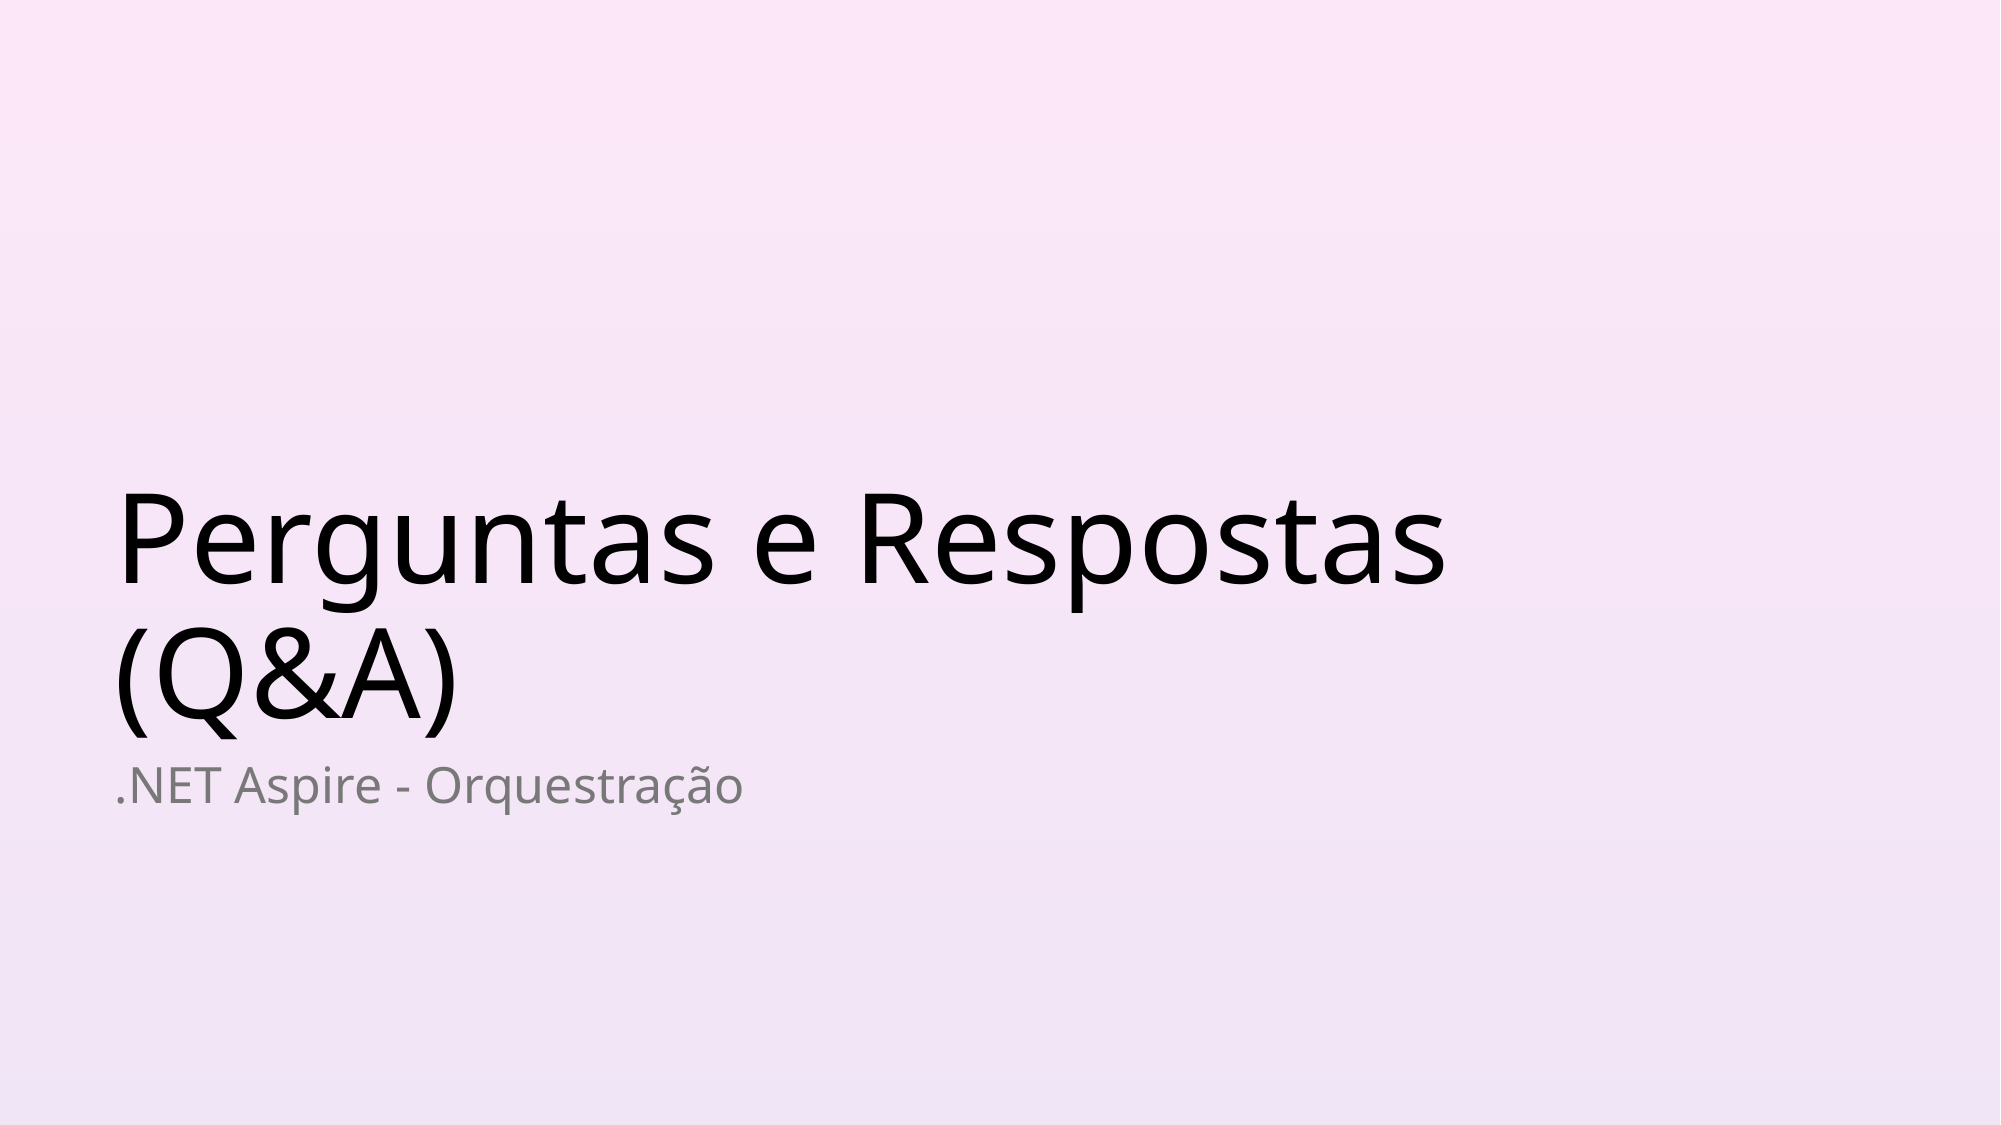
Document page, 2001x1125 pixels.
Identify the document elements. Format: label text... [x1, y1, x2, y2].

list .NET Aspire - Orquestração [99, 753, 1182, 999]
text_box Perguntas e Respostas (Q&A) [99, 284, 1825, 753]
